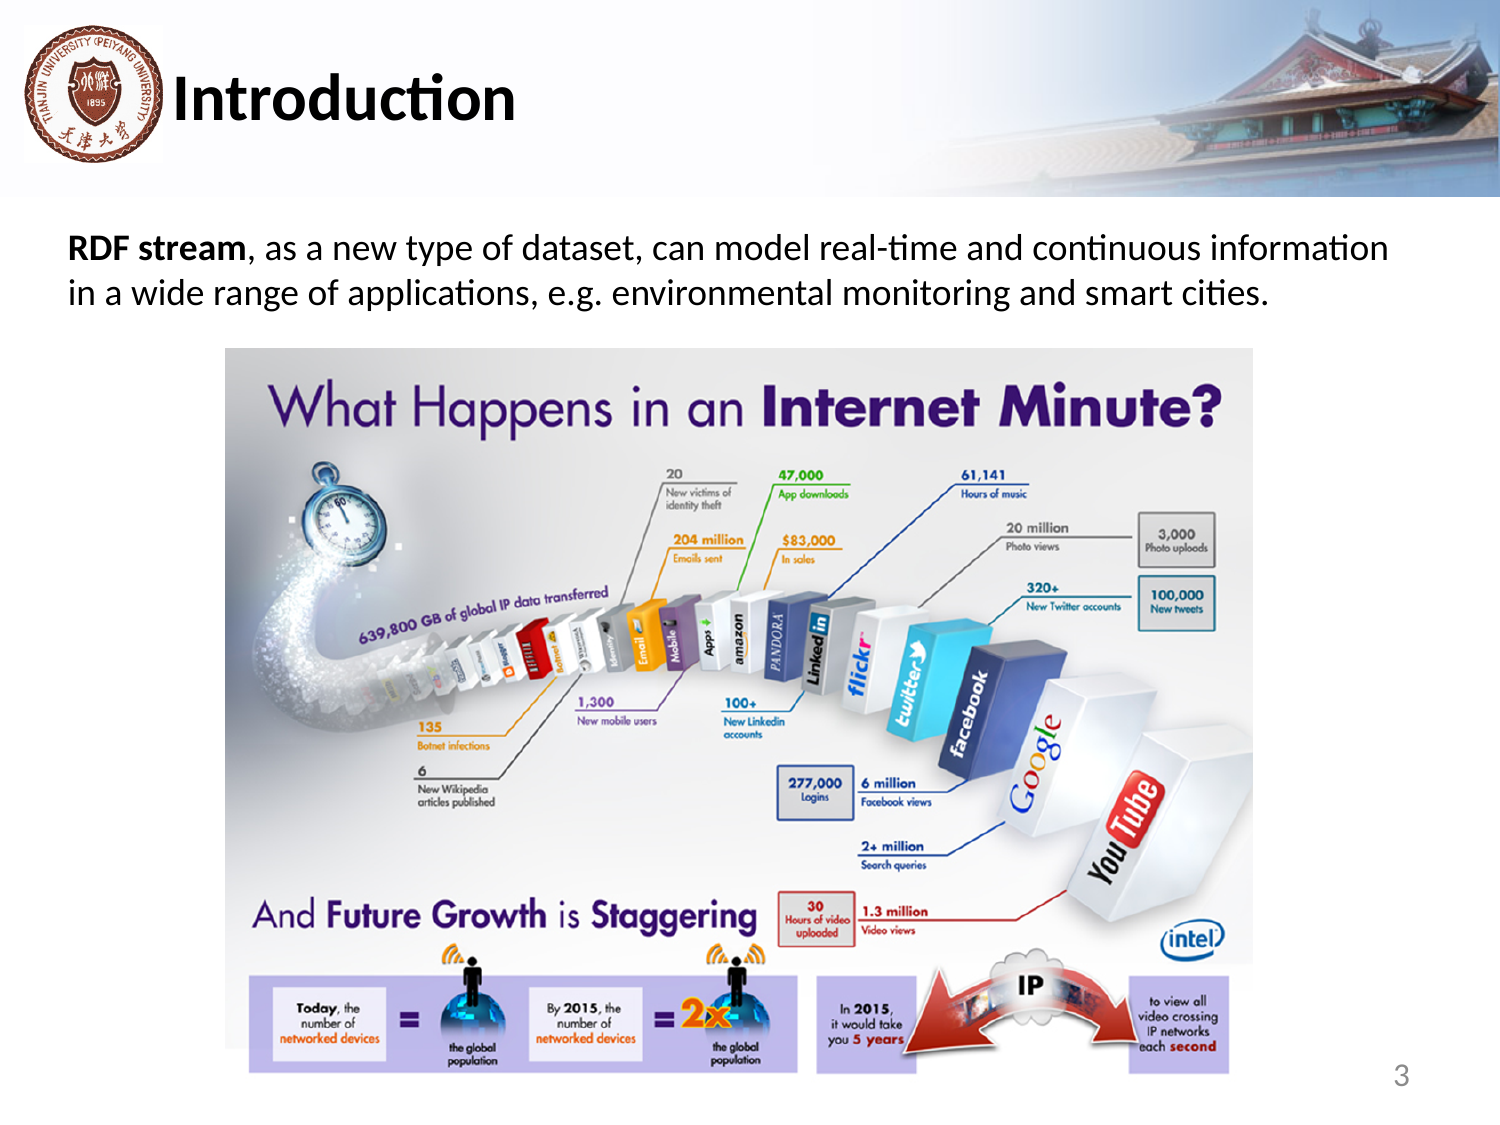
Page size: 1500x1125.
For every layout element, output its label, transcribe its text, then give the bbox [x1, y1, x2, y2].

picture [225, 348, 1253, 1092]
title Introduction [157, 0, 1425, 188]
text_box RDF stream, as a new type of dataset, can model real-time and continuous information in a wide range of applications, e.g. environmental monitoring and smart cities. [53, 215, 1425, 320]
slide_number 3 [1074, 1042, 1425, 1103]
picture [0, 0, 1500, 197]
